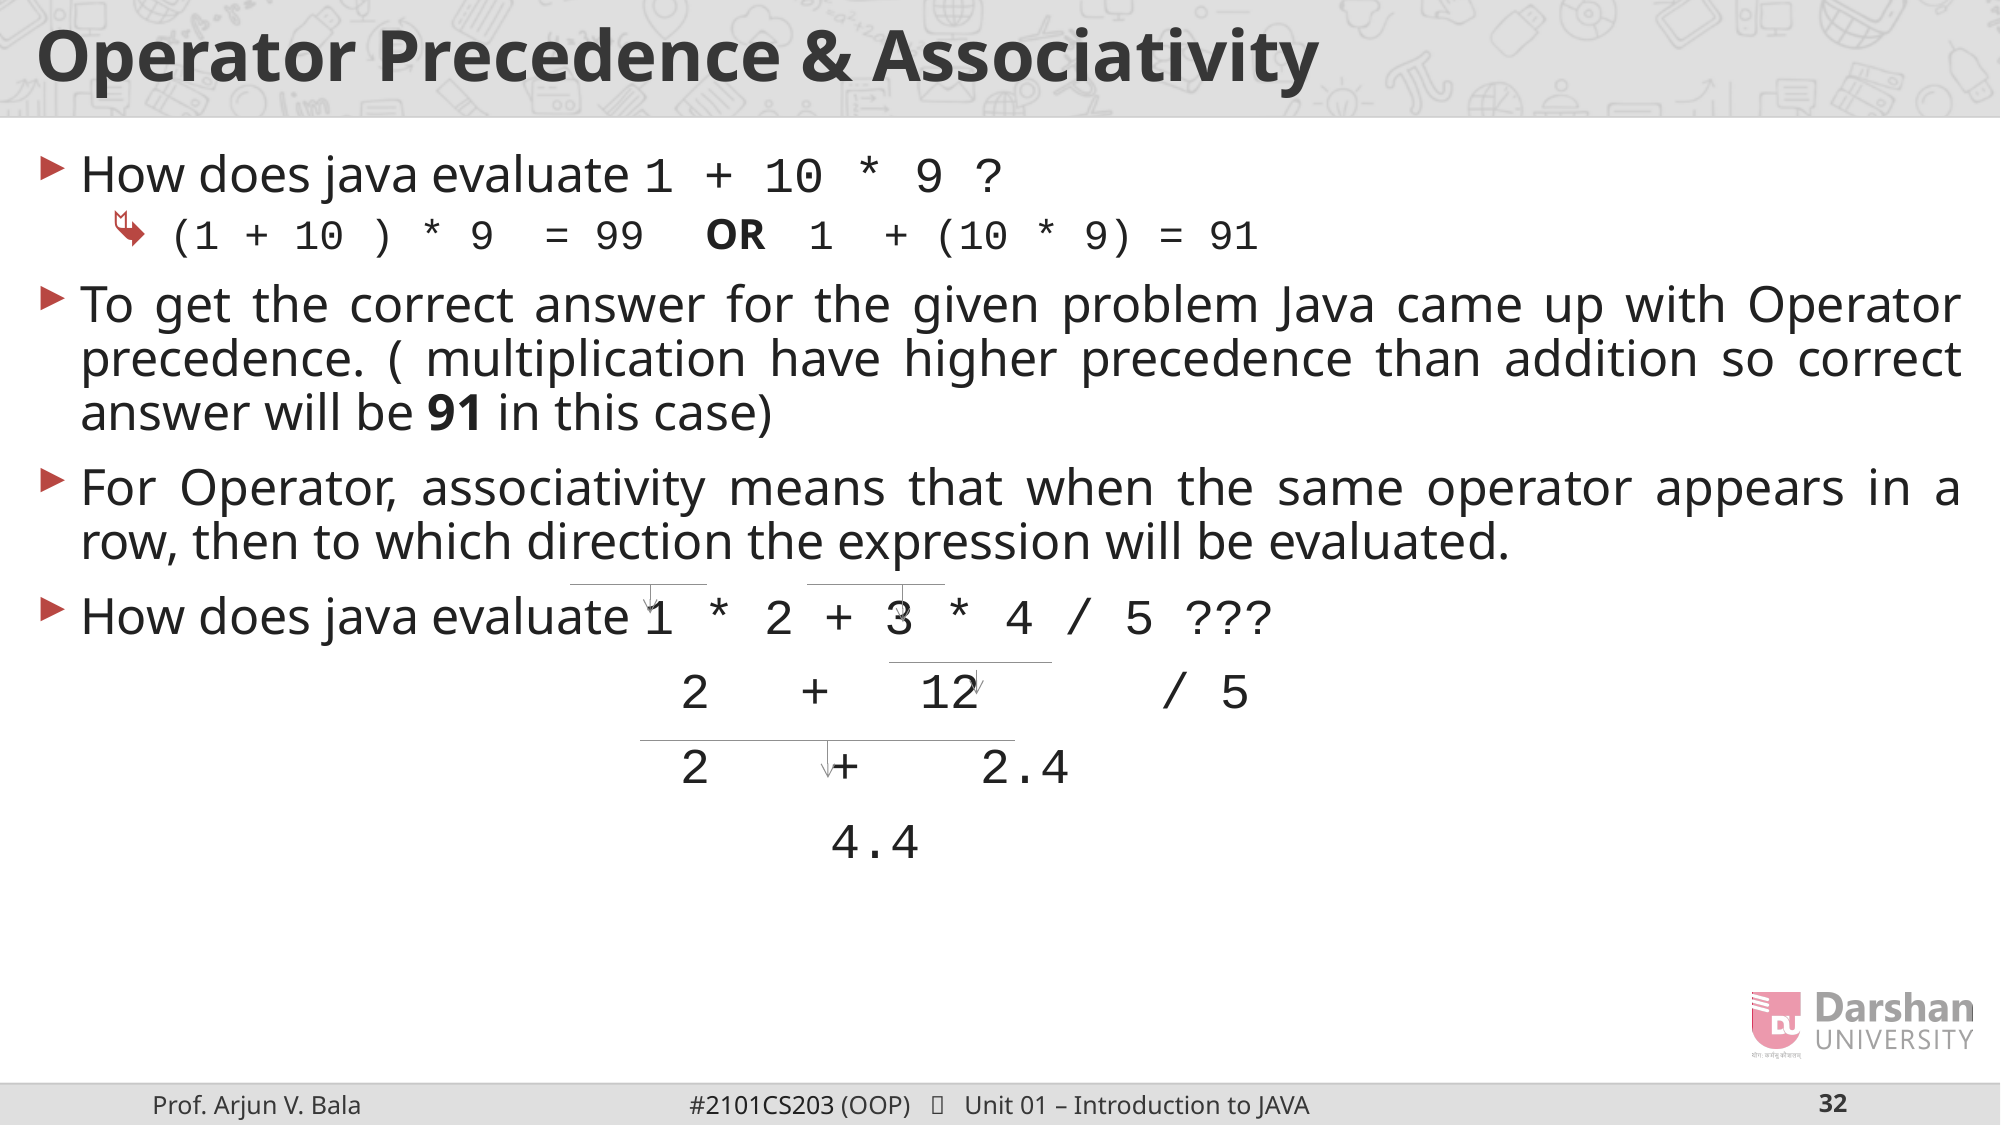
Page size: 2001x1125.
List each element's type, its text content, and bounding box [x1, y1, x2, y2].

list How does java evaluate 1 + 10 * 9 ? (1 + 10 ) * 9 = 99 OR 1 + (10 * 9) = 91 To get the correct answer for the given problem Java came up with Operator precedence. ( multiplication have higher precedence than addition so correct answer will be 91 in this case) For Operator, associativity means that when the same operator appears in a row, then to which direction the expression will be evaluated. How does java evaluate 1 * 2 + 3 * 4 / 5 ??? 2 + 12 / 5 2 + 2.4 4.4 [21, 141, 1979, 1059]
title Operator Precedence & Associativity [0, 0, 2000, 117]
